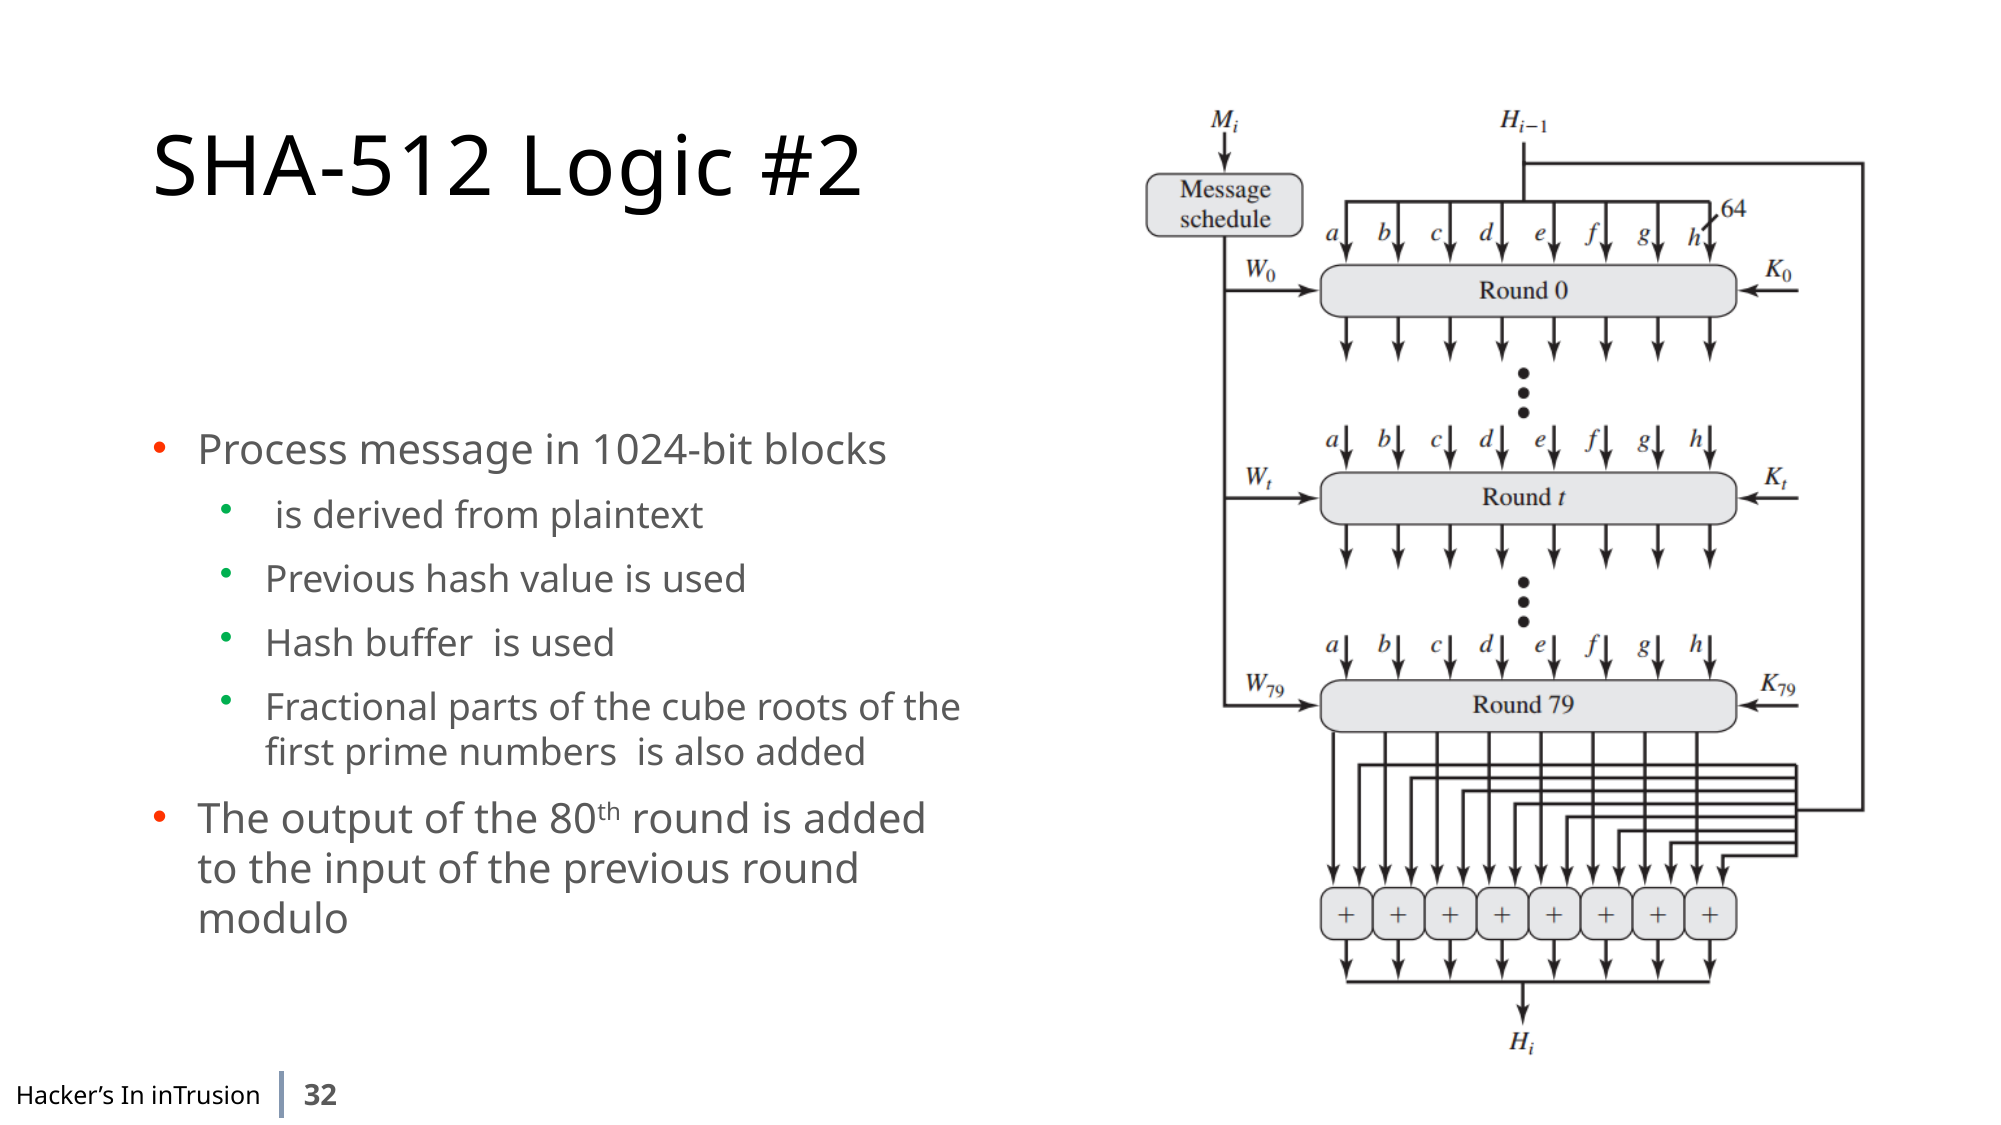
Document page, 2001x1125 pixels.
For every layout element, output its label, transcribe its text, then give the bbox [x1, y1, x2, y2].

title SHA-512 Logic #2 [137, 59, 1863, 278]
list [1126, 104, 1908, 1065]
